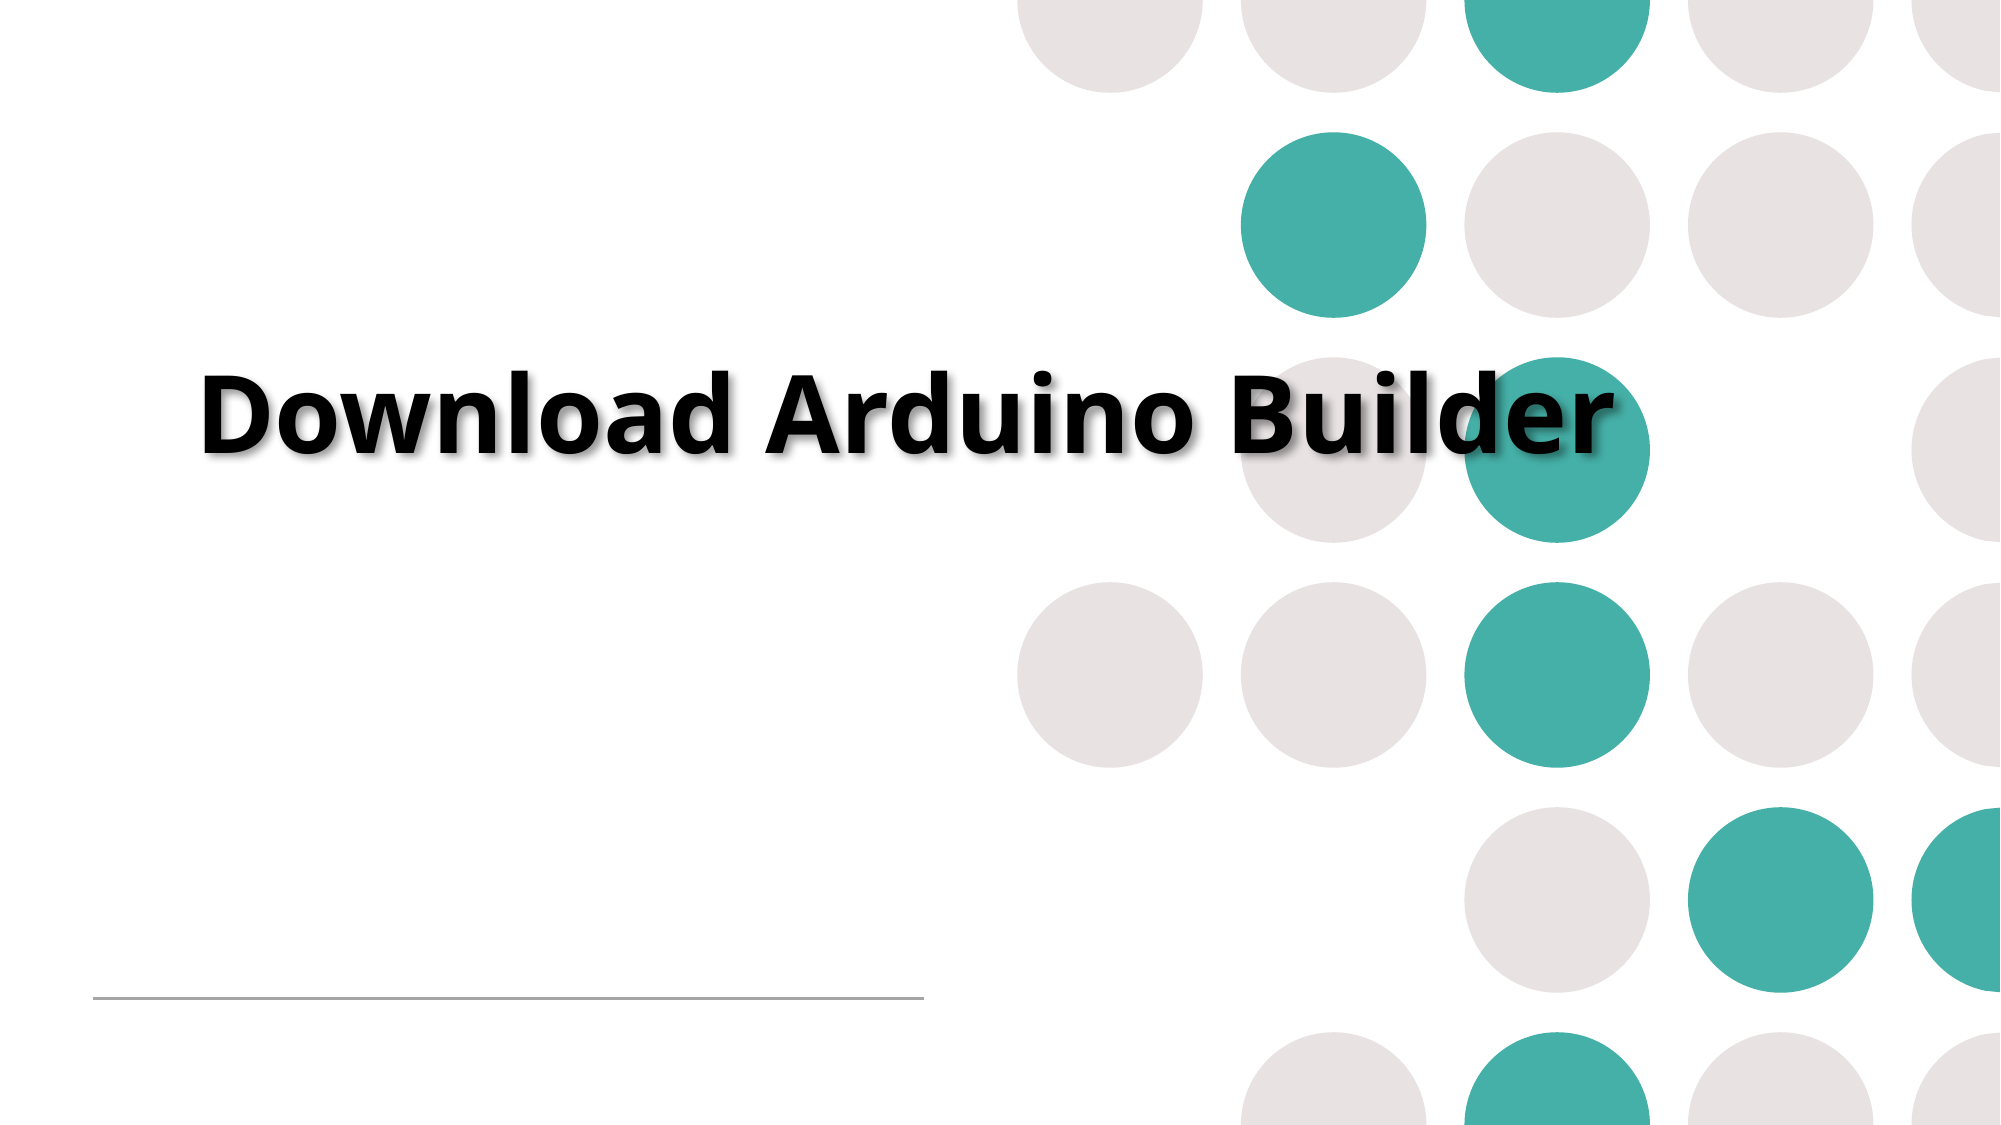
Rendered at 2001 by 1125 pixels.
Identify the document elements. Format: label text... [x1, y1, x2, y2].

title Download Arduino Builder [180, 337, 1830, 640]
